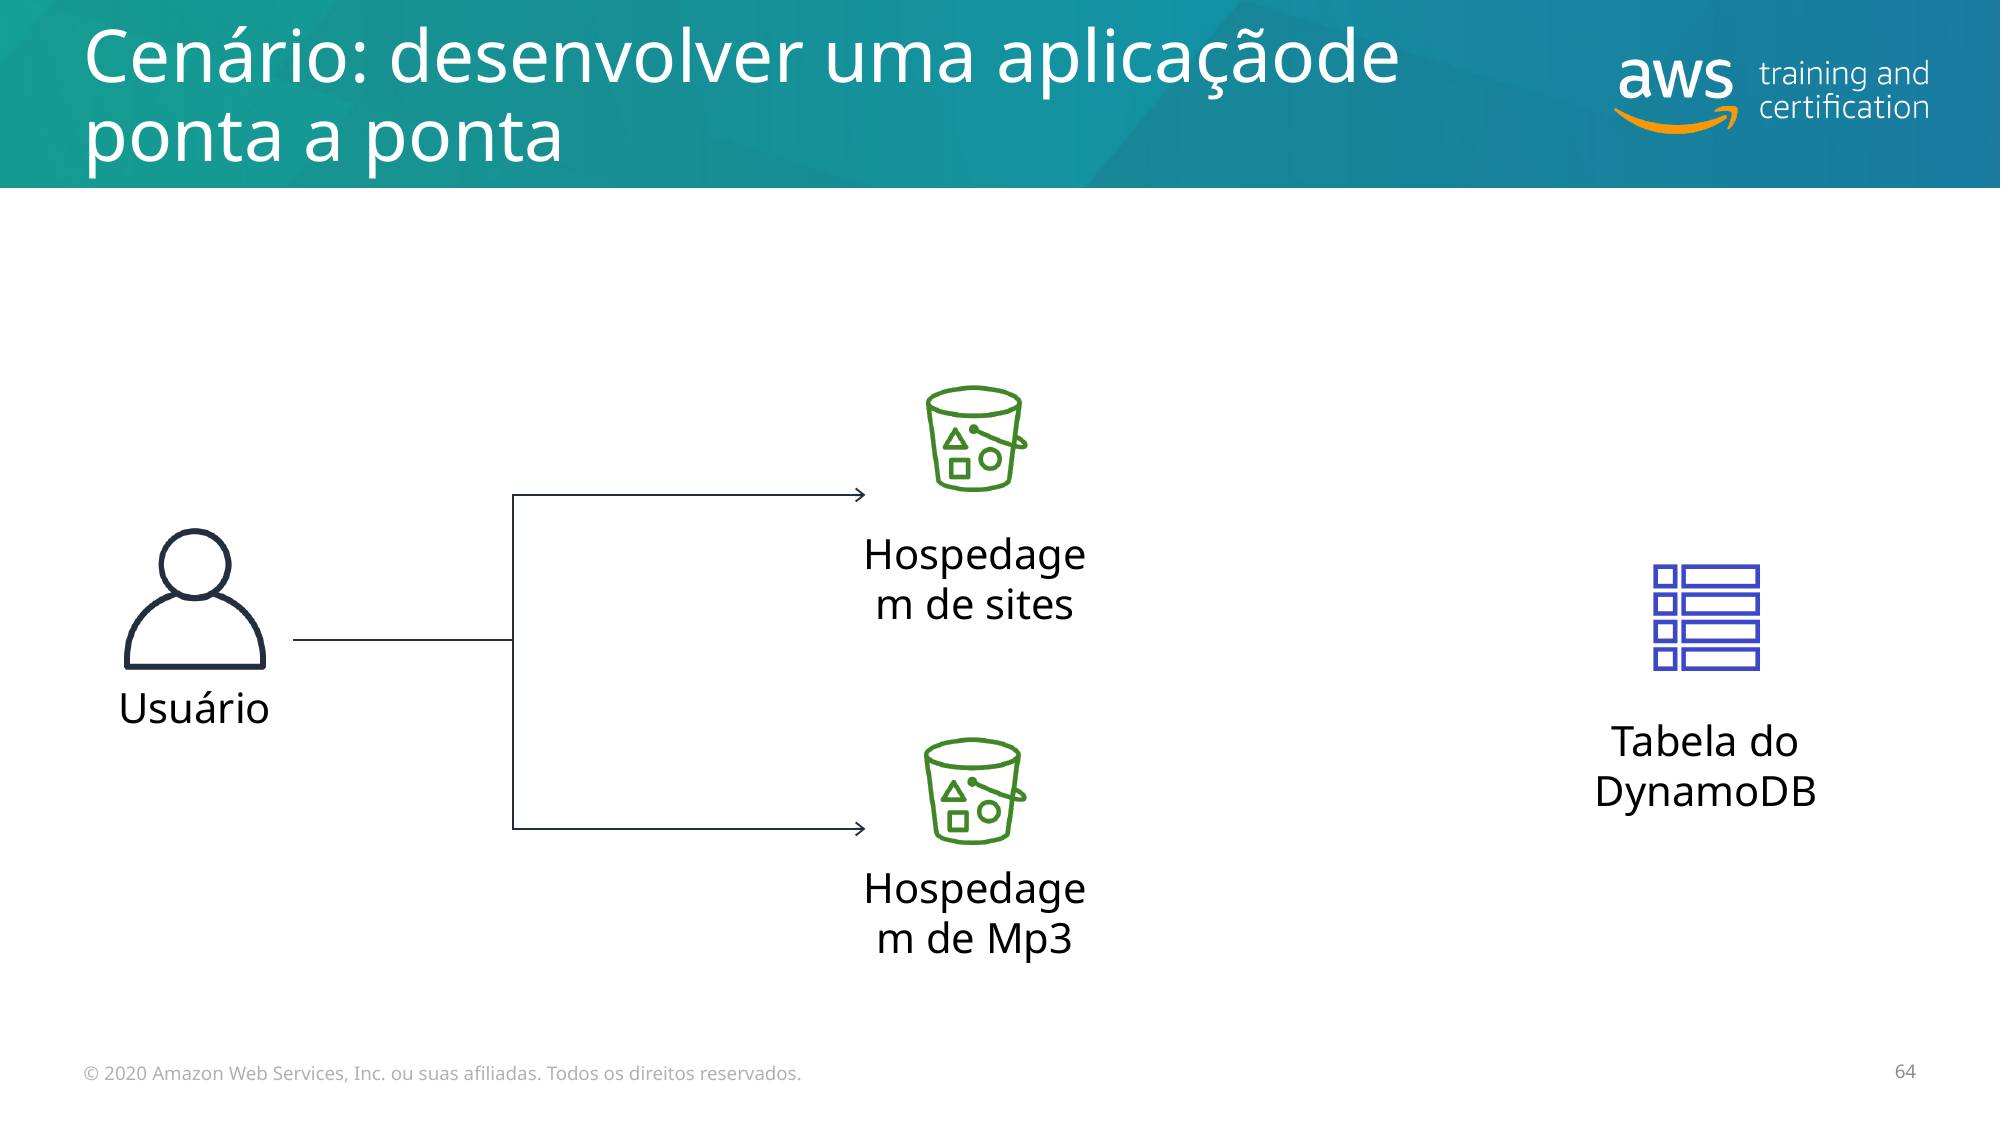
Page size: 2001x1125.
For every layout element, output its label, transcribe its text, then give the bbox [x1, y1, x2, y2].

footer © 2020 Amazon Web Services, Inc. ou suas afiliadas. Todos os direitos reservados. [68, 1042, 1000, 1103]
picture [920, 382, 1033, 495]
text_box Tabela do DynamoDB [1528, 714, 1884, 807]
title Cenário: desenvolver uma aplicaçãode ponta a ponta [68, 59, 1551, 138]
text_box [292, 494, 866, 829]
text_box Hospedagem de Mp3 [862, 861, 1088, 931]
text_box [117, 523, 273, 735]
picture [1649, 561, 1763, 674]
picture [918, 734, 1032, 848]
slide_number 64 [1481, 1042, 1932, 1103]
picture [0, 0, 2000, 188]
text_box Hospedagem de sites [866, 527, 1088, 597]
